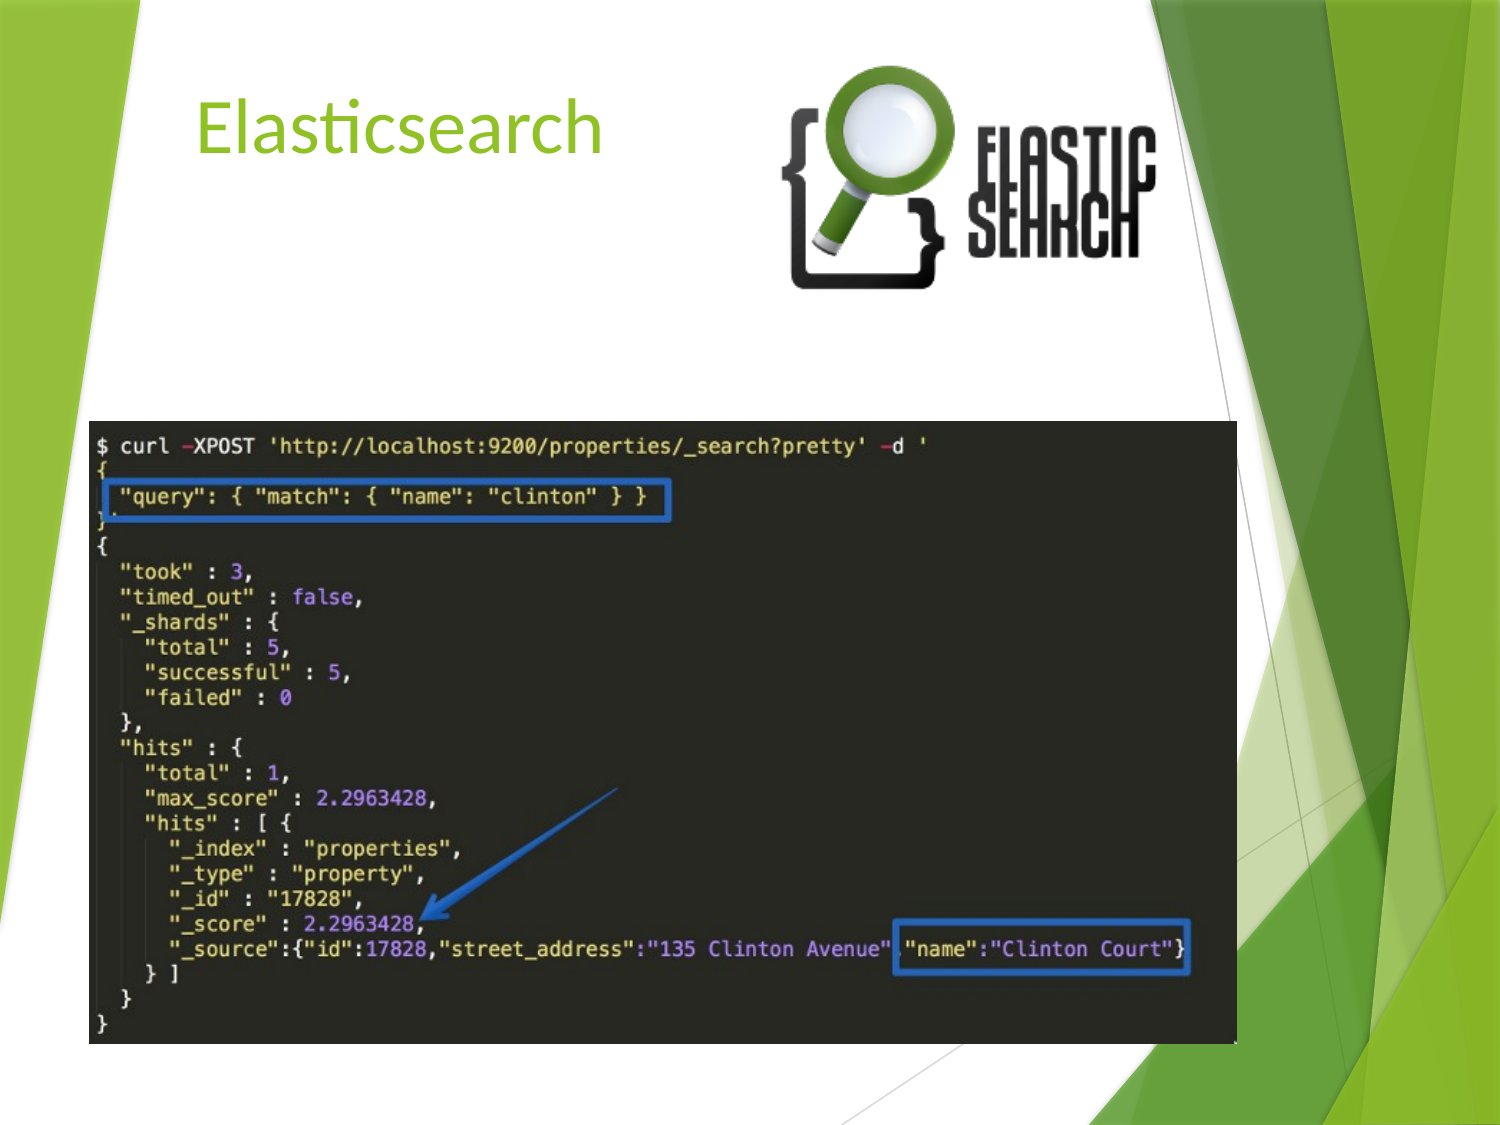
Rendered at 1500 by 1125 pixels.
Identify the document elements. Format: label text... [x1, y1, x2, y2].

picture [88, 420, 1238, 1045]
title Elasticsearch [180, 66, 768, 177]
picture [772, 38, 1165, 316]
title Elasticsearch [1168, 66, 1306, 177]
